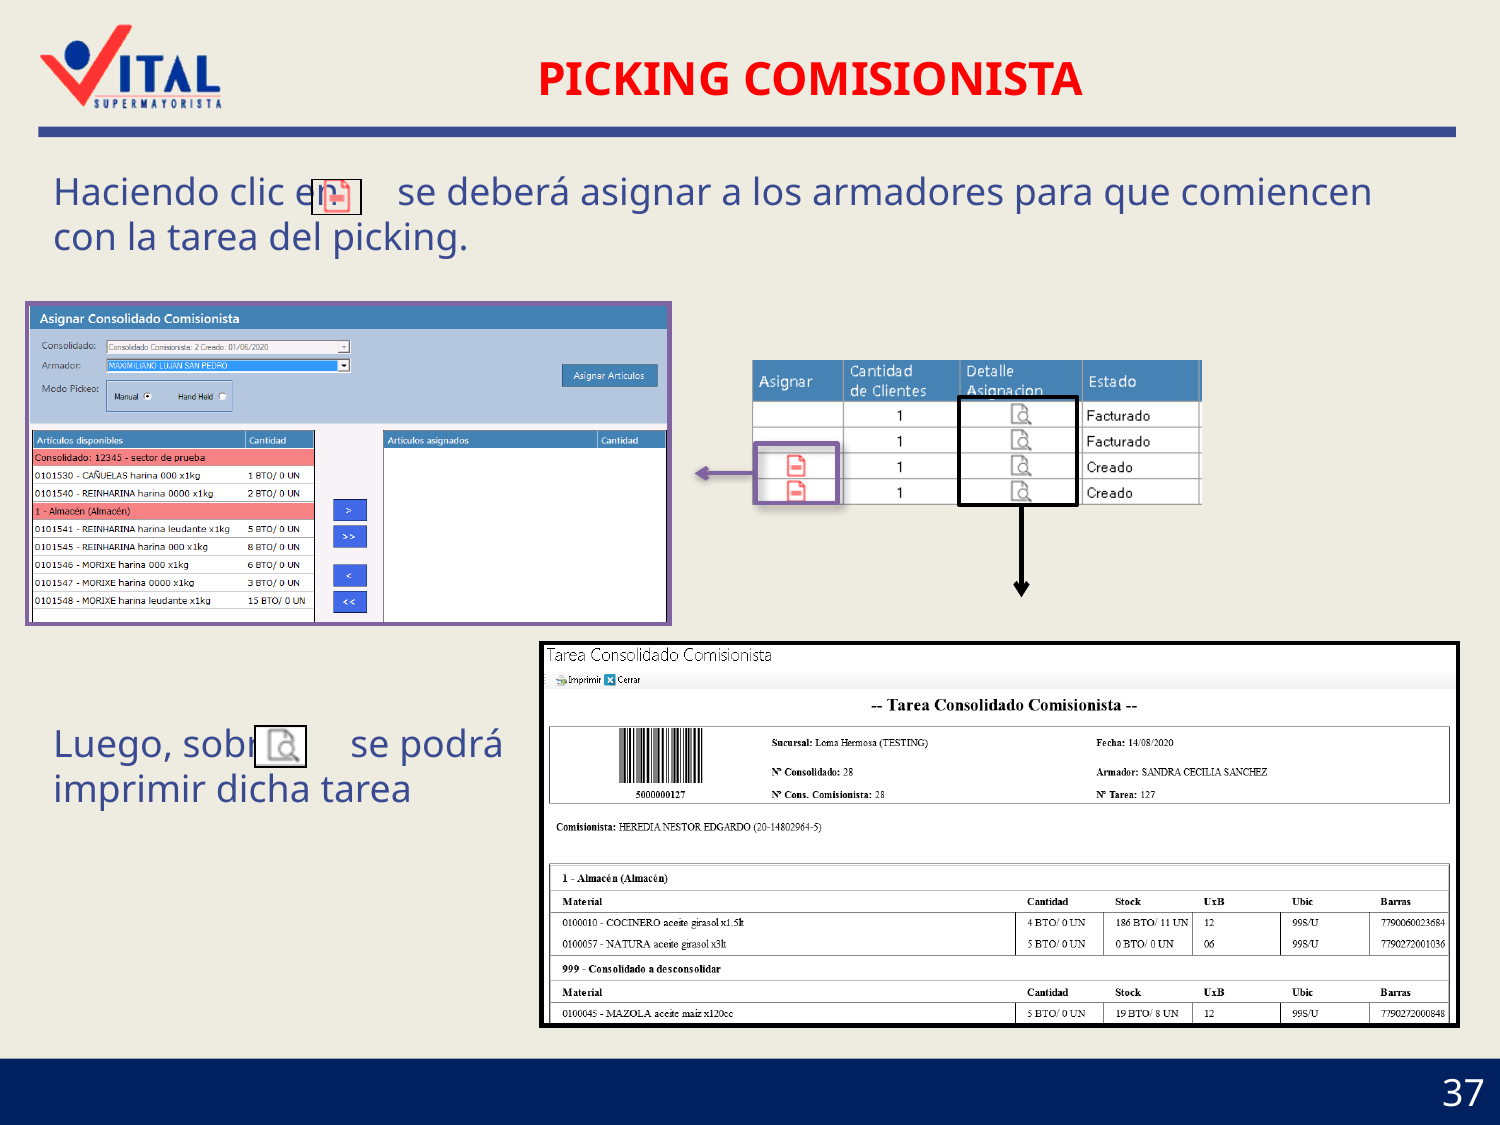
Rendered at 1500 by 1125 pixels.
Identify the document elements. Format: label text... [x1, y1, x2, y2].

picture [29, 305, 668, 622]
picture [312, 179, 361, 215]
picture [255, 726, 305, 767]
text_box Luego, sobre se podrá imprimir dicha tarea [38, 712, 523, 818]
picture [543, 644, 1456, 1024]
text_box PICKING COMISIONISTA [522, 42, 1099, 112]
text_box 37 [0, 1056, 1500, 1125]
picture [752, 360, 1202, 506]
picture [29, 18, 238, 117]
text_box [36, 124, 1458, 139]
text_box Haciendo clic en se deberá asignar a los armadores para que comiencen con la tarea del picking. [38, 160, 1456, 266]
